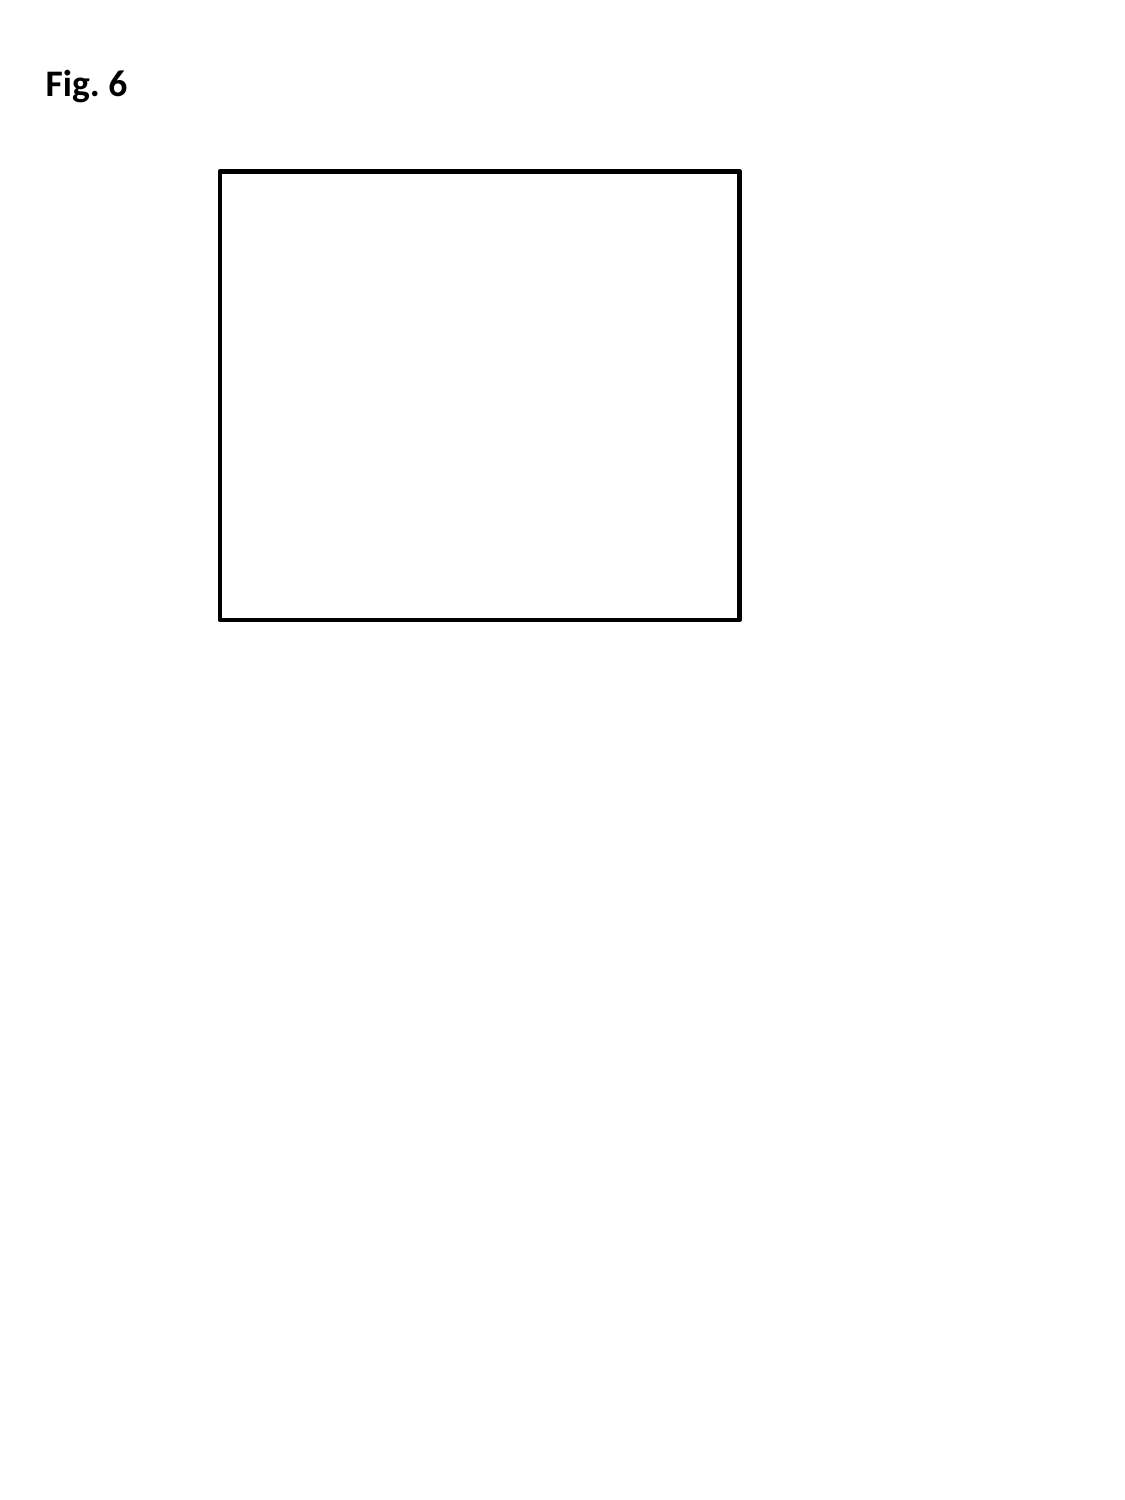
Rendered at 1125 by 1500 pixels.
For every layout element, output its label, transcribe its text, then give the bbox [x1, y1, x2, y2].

text_box Fig. 6 [30, 51, 164, 112]
text_box [218, 169, 742, 622]
